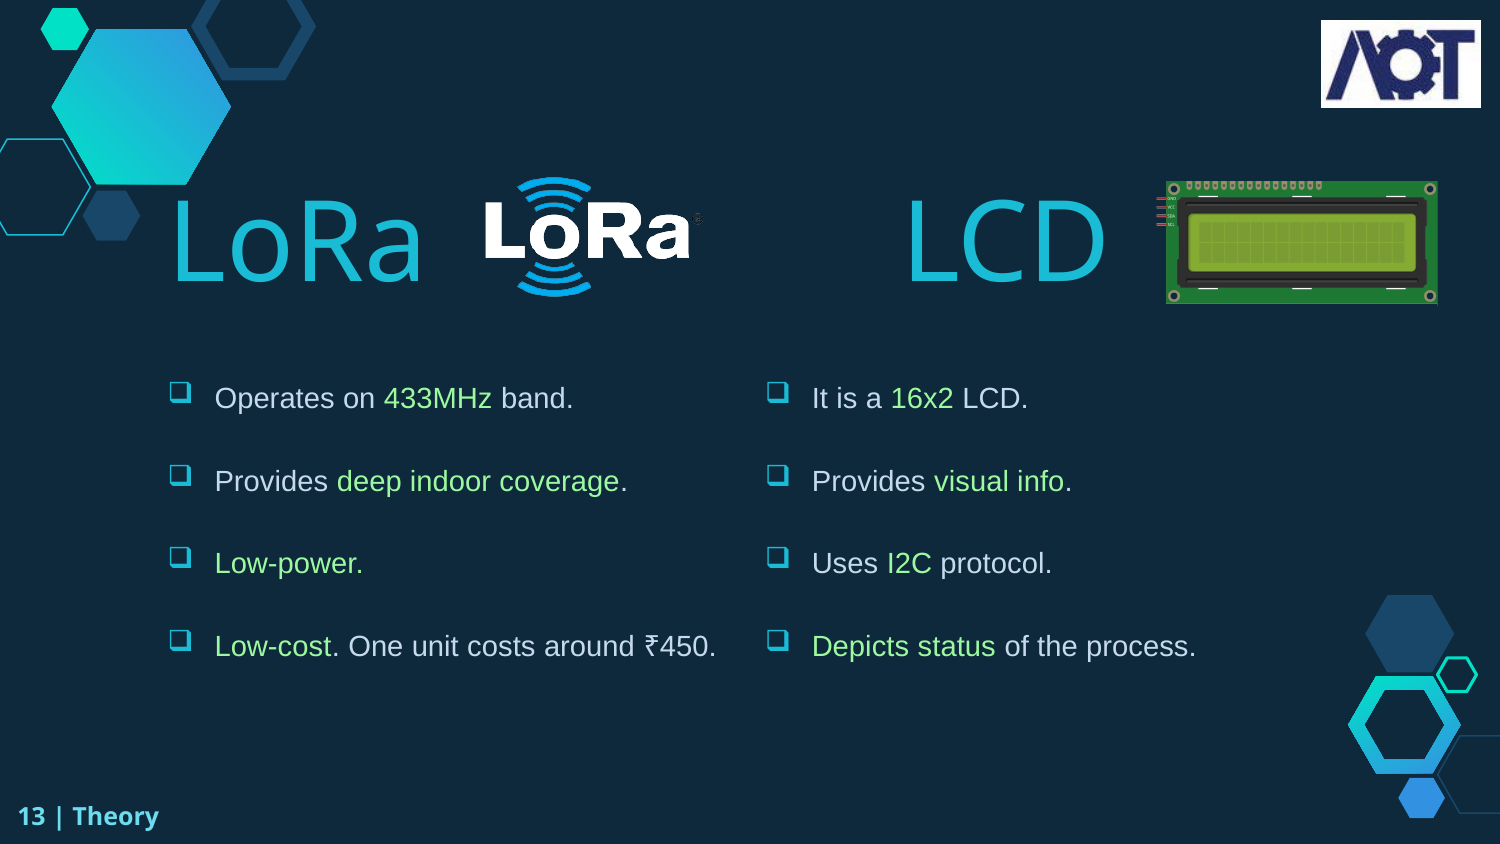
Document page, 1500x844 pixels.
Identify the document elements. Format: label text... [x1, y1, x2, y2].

list Operates on 433MHz band. Provides deep indoor coverage. Low-power. Low-cost. One unit costs around ₹450. [152, 329, 750, 754]
picture [1321, 20, 1481, 108]
slide_number 13 | Theory [2, 785, 176, 844]
title LoRa [152, 128, 467, 320]
picture [1156, 180, 1439, 306]
text_box LCD [886, 128, 1200, 319]
picture [481, 168, 710, 306]
text_box It is a 16x2 LCD. Provides visual info. Uses I2C protocol. Depicts status of the process. [749, 329, 1458, 734]
